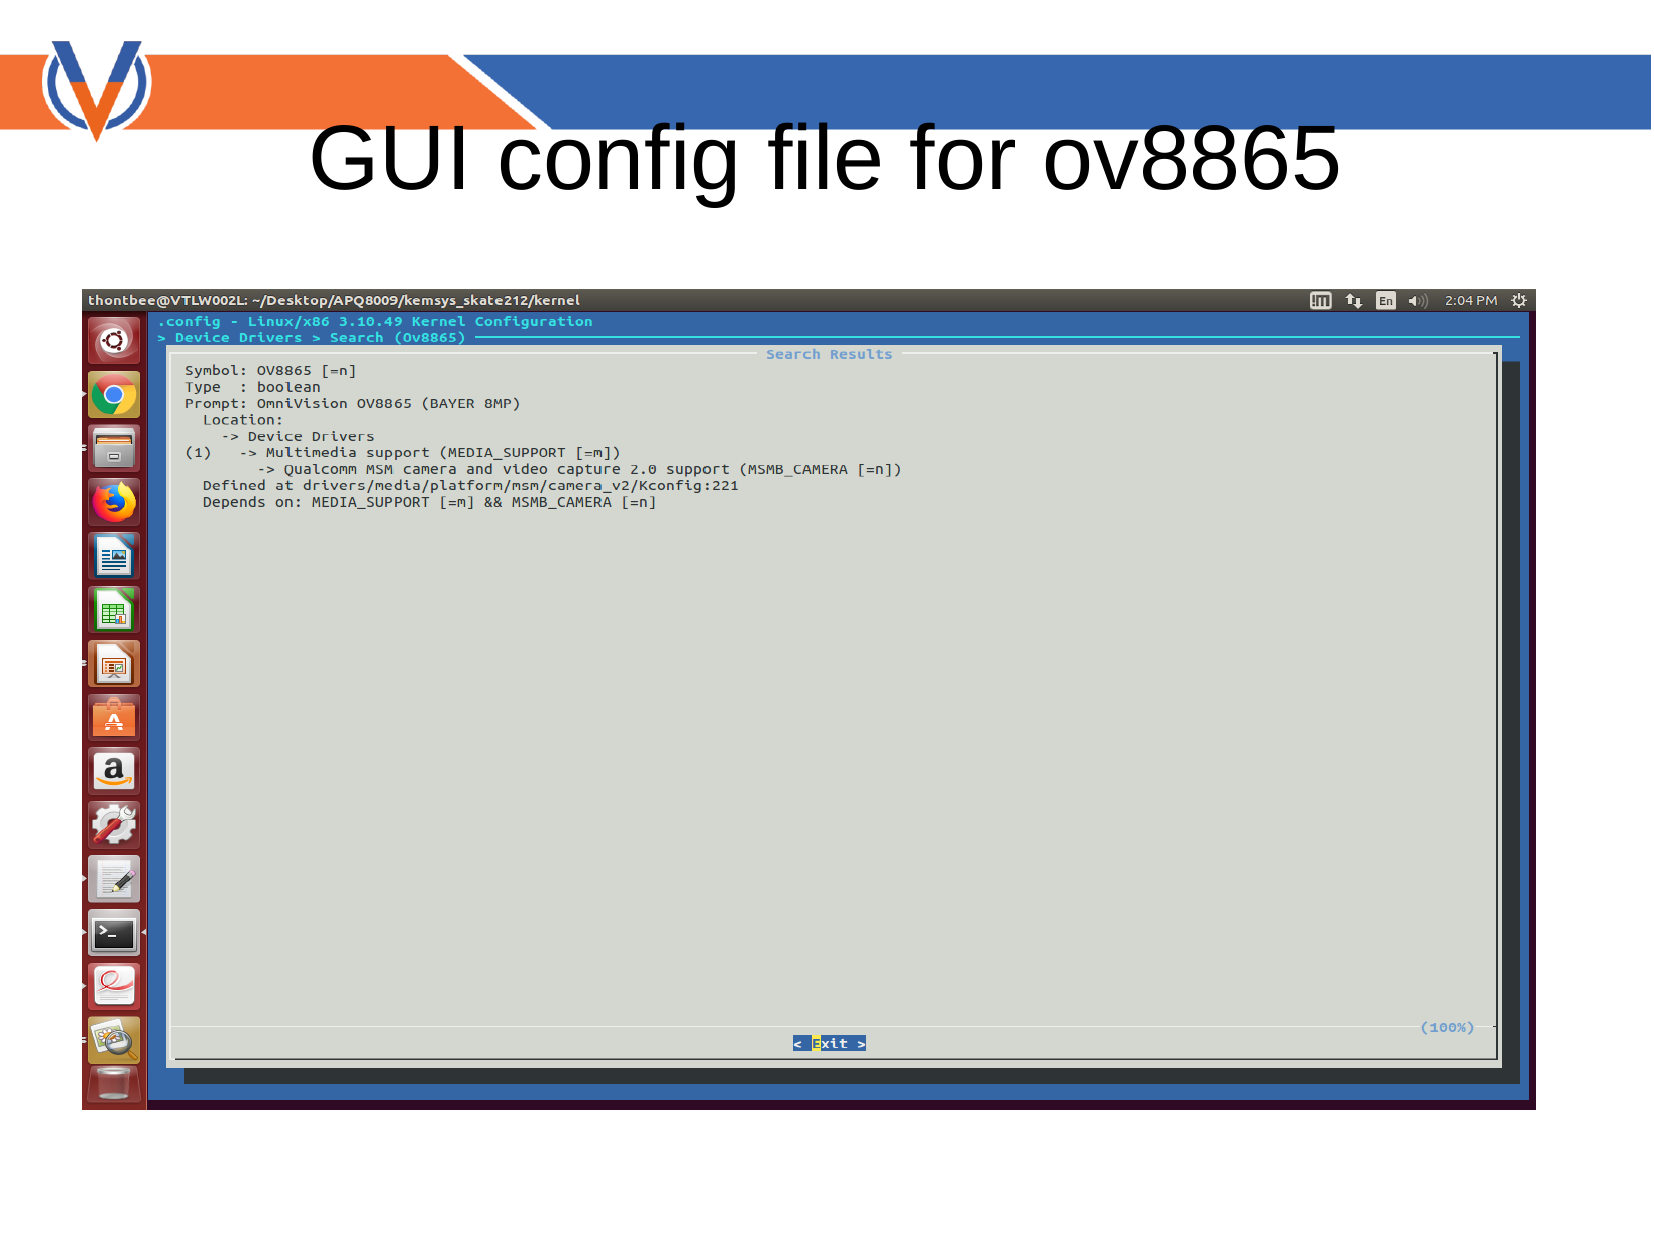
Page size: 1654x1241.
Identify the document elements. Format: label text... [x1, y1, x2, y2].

picture [82, 289, 1536, 1111]
picture [0, 41, 1651, 143]
text_box GUI config file for ov8865 [82, 49, 1571, 257]
